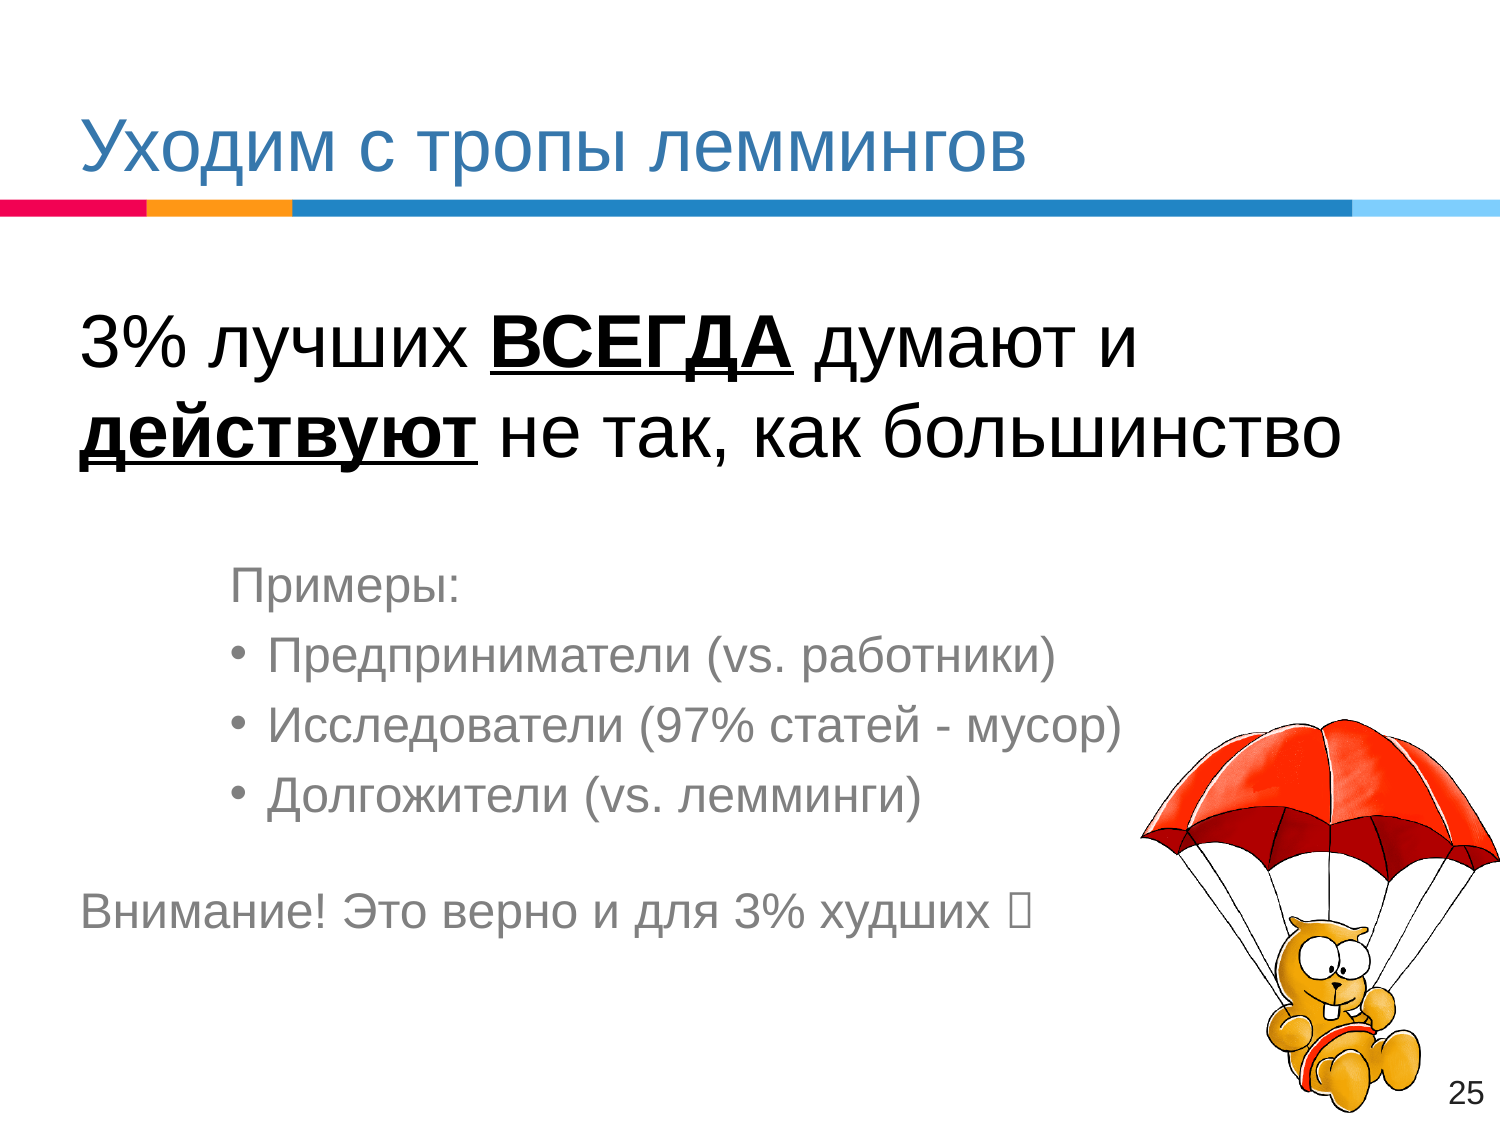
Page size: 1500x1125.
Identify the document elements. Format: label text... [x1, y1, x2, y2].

title Уходим с тропы леммингов [64, 6, 1316, 195]
picture [1140, 719, 1500, 1113]
list 3% лучших ВСЕГДА думают и действуют не так, как большинство Примеры: Предприниматели (vs. работники) Исследователи (97% статей - мусор) Долгожители (vs. лемминги) Внимание! Это верно и для 3% худших  [64, 231, 1459, 1000]
